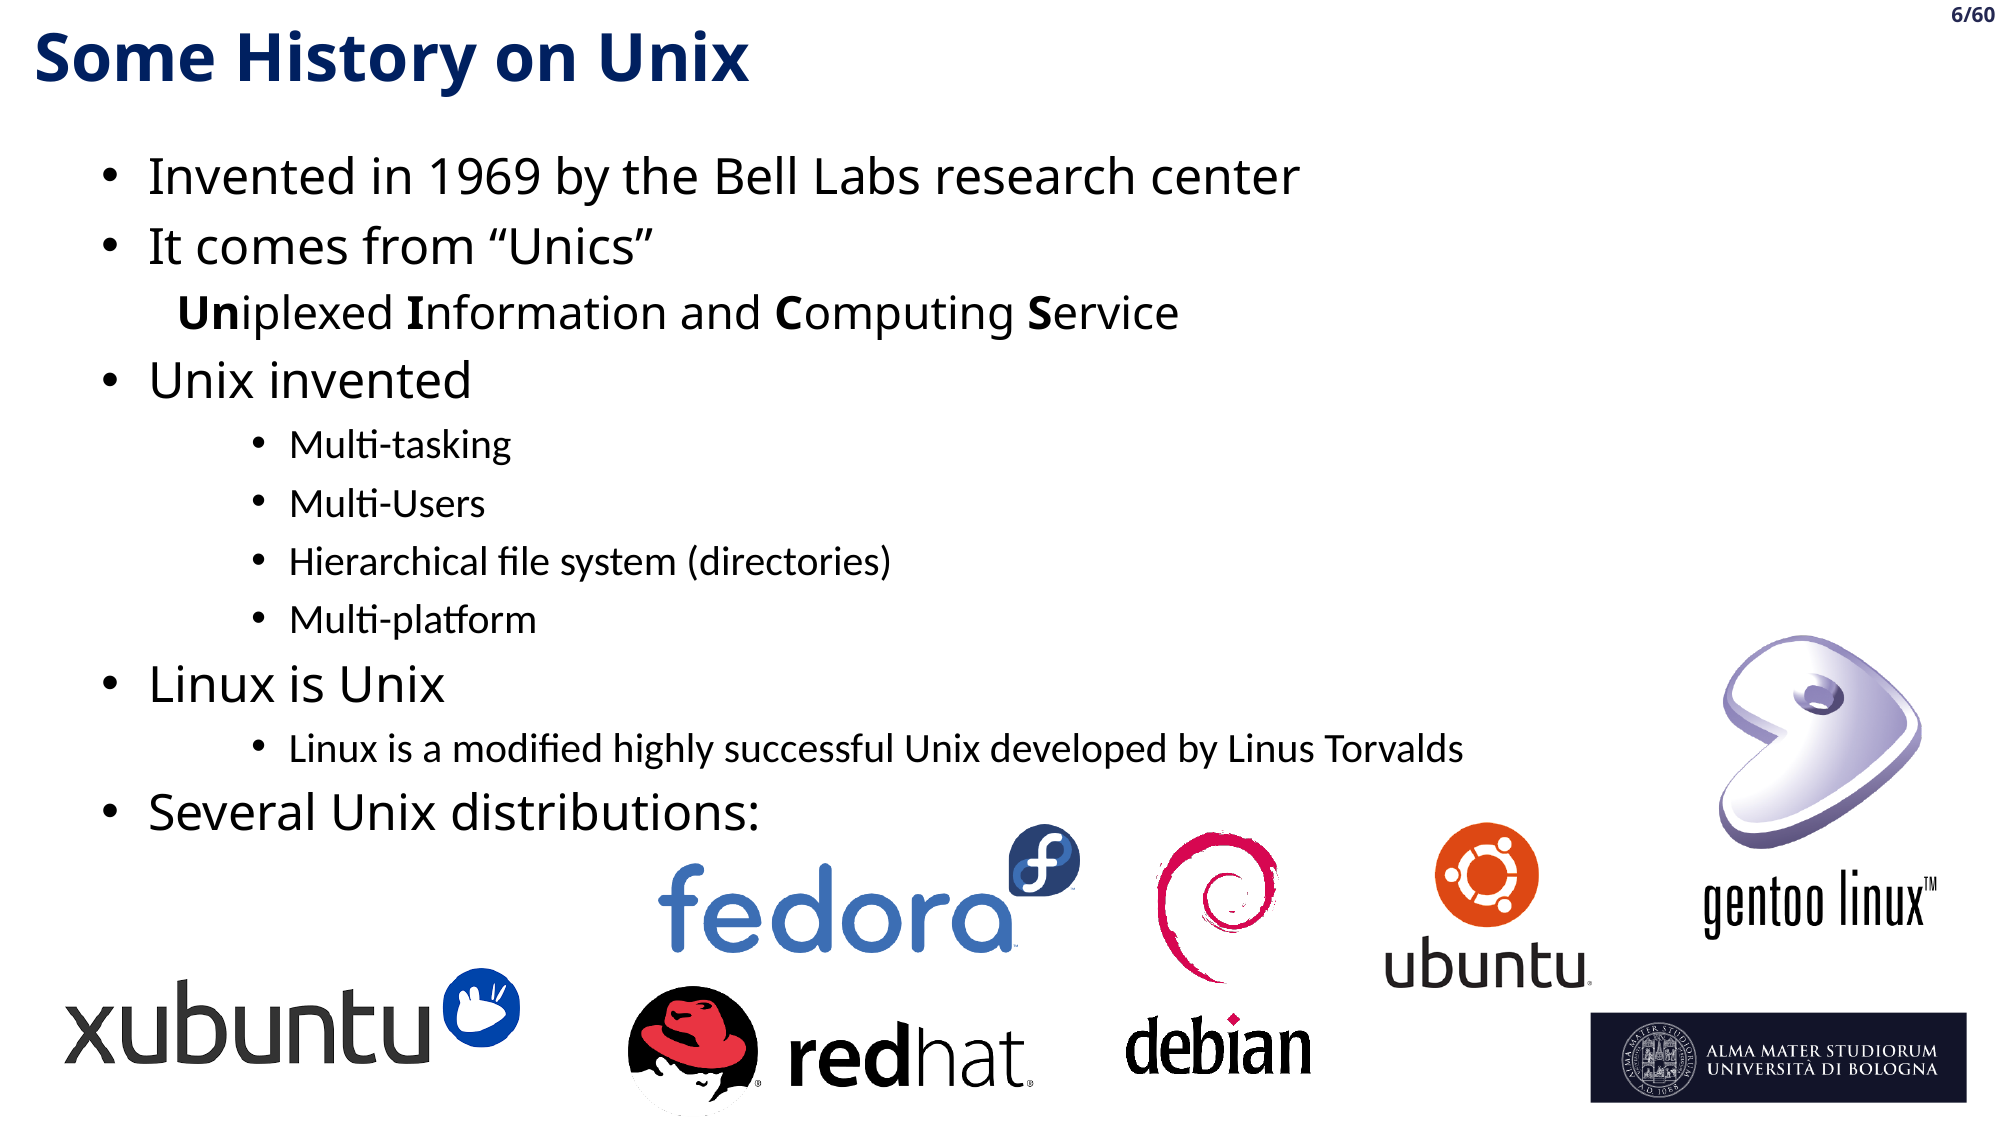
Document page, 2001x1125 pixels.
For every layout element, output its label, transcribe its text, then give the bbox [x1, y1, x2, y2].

picture [1614, 1012, 1944, 1103]
picture [63, 968, 521, 1064]
list Some History on Unix [19, 7, 1930, 102]
picture [1385, 822, 1593, 988]
picture [658, 824, 1081, 953]
picture [1125, 830, 1311, 1075]
list Invented in 1969 by the Bell Labs research center It comes from “Unics” Uniplexed Information and Computing Service Unix invented Multi-tasking Multi-Users Hierarchical file system (directories) Multi-platform Linux is Unix Linux is a modified highly successful Unix developed by Linus Torvalds Several Unix distributions: [86, 137, 1930, 870]
picture [1684, 625, 1957, 953]
picture [625, 984, 1036, 1118]
